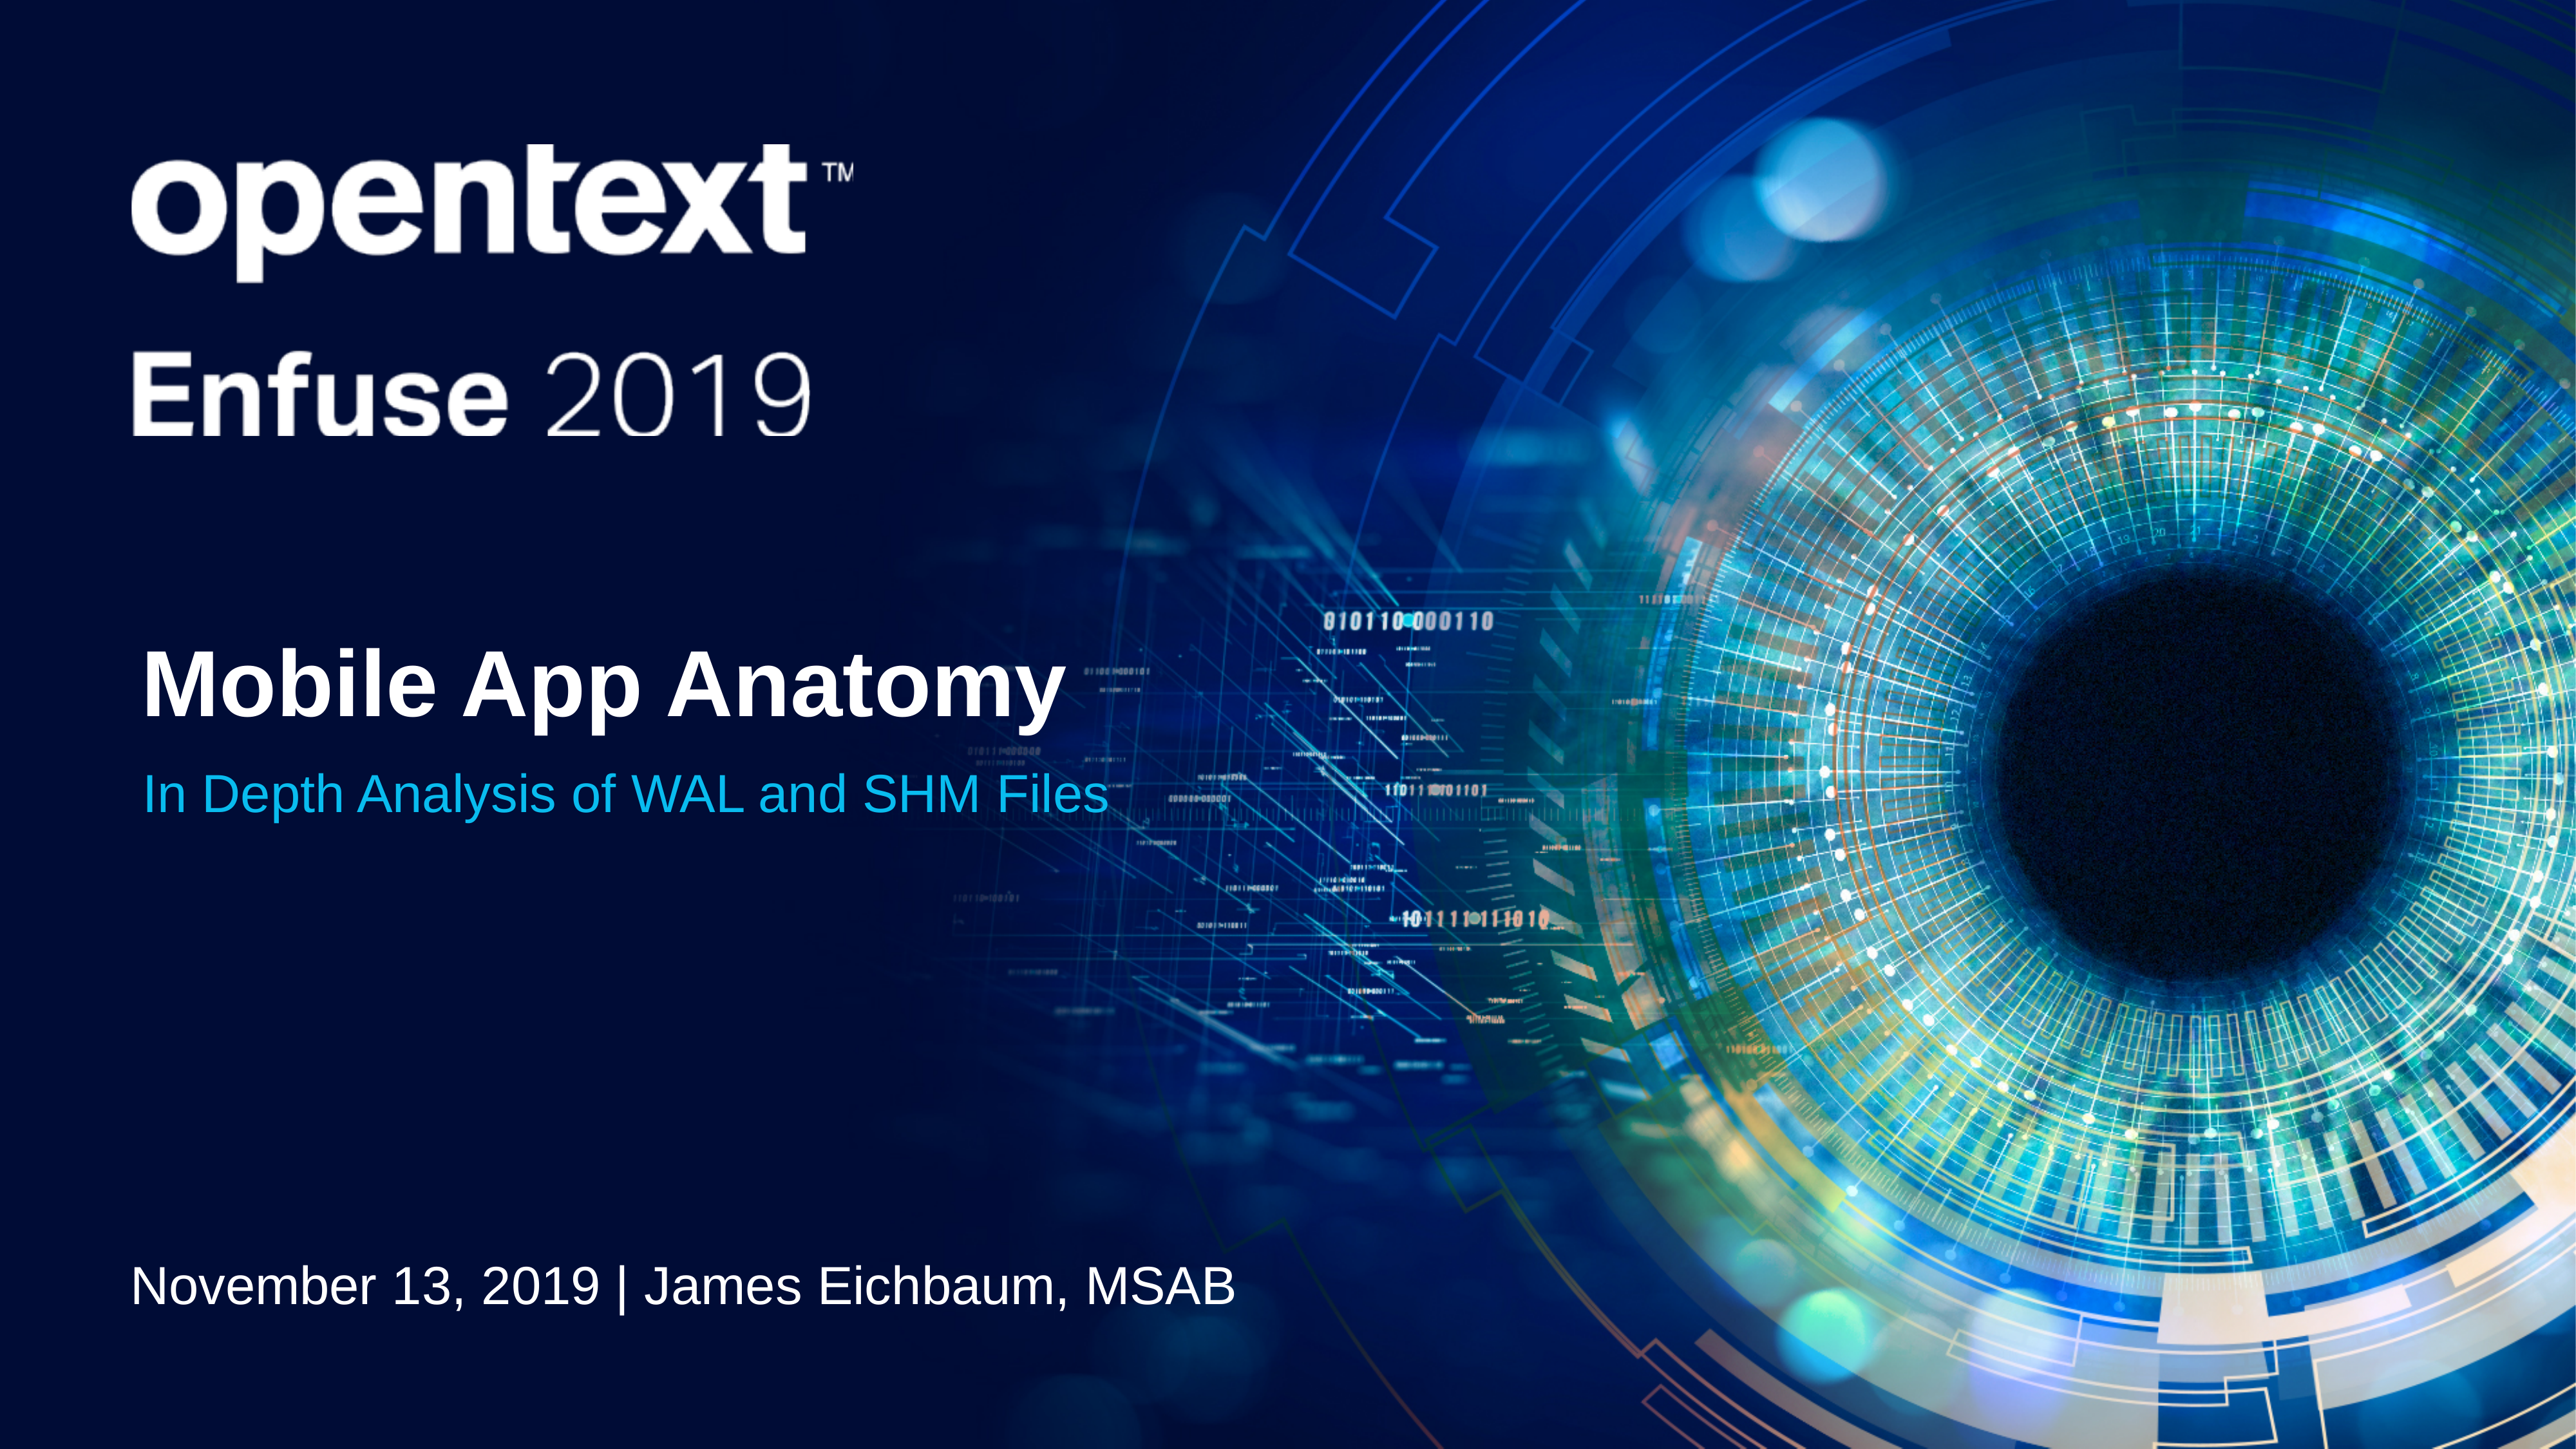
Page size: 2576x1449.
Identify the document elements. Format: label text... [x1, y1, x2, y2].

picture [0, 0, 2576, 1449]
list November 13, 2019 | James Eichbaum, MSAB [120, 1253, 1504, 1353]
title Mobile App Anatomy [131, 455, 2254, 742]
subtitle In Depth Analysis of WAL and SHM Files [133, 761, 2254, 899]
